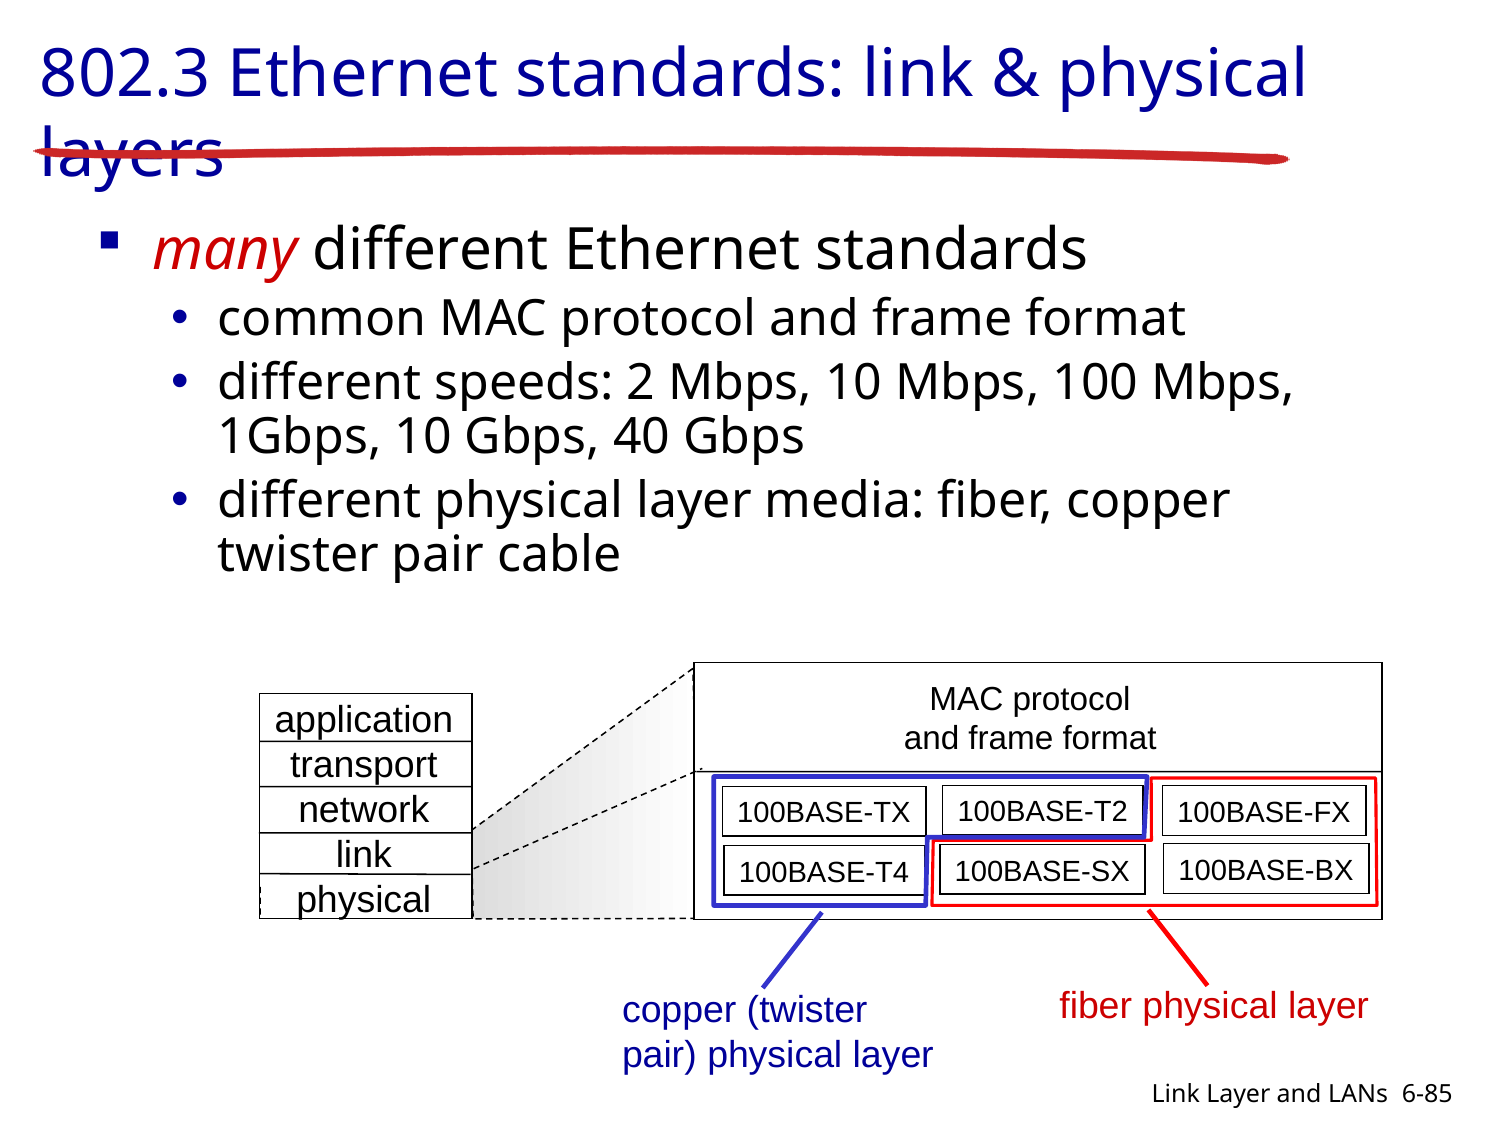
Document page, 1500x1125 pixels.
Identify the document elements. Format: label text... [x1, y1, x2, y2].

text_box [477, 668, 694, 866]
footer Link Layer and LANs [1045, 1069, 1404, 1110]
picture [28, 141, 1304, 170]
slide_number 6-85 [1387, 1069, 1478, 1115]
text_box MAC protocol and frame format [888, 669, 1172, 764]
list many different Ethernet standards common MAC protocol and frame format different speeds: 2 Mbps, 10 Mbps, 100 Mbps, 1Gbps, 10 Gbps, 40 Gbps different physical layer media: fiber, copper twister pair cable [80, 212, 1356, 557]
text_box [477, 815, 599, 919]
title 802.3 Ethernet standards: link & physical layers [24, 15, 1455, 204]
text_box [258, 686, 473, 928]
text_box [1150, 777, 1387, 1036]
text_box [694, 662, 1383, 776]
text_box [604, 776, 1148, 1085]
